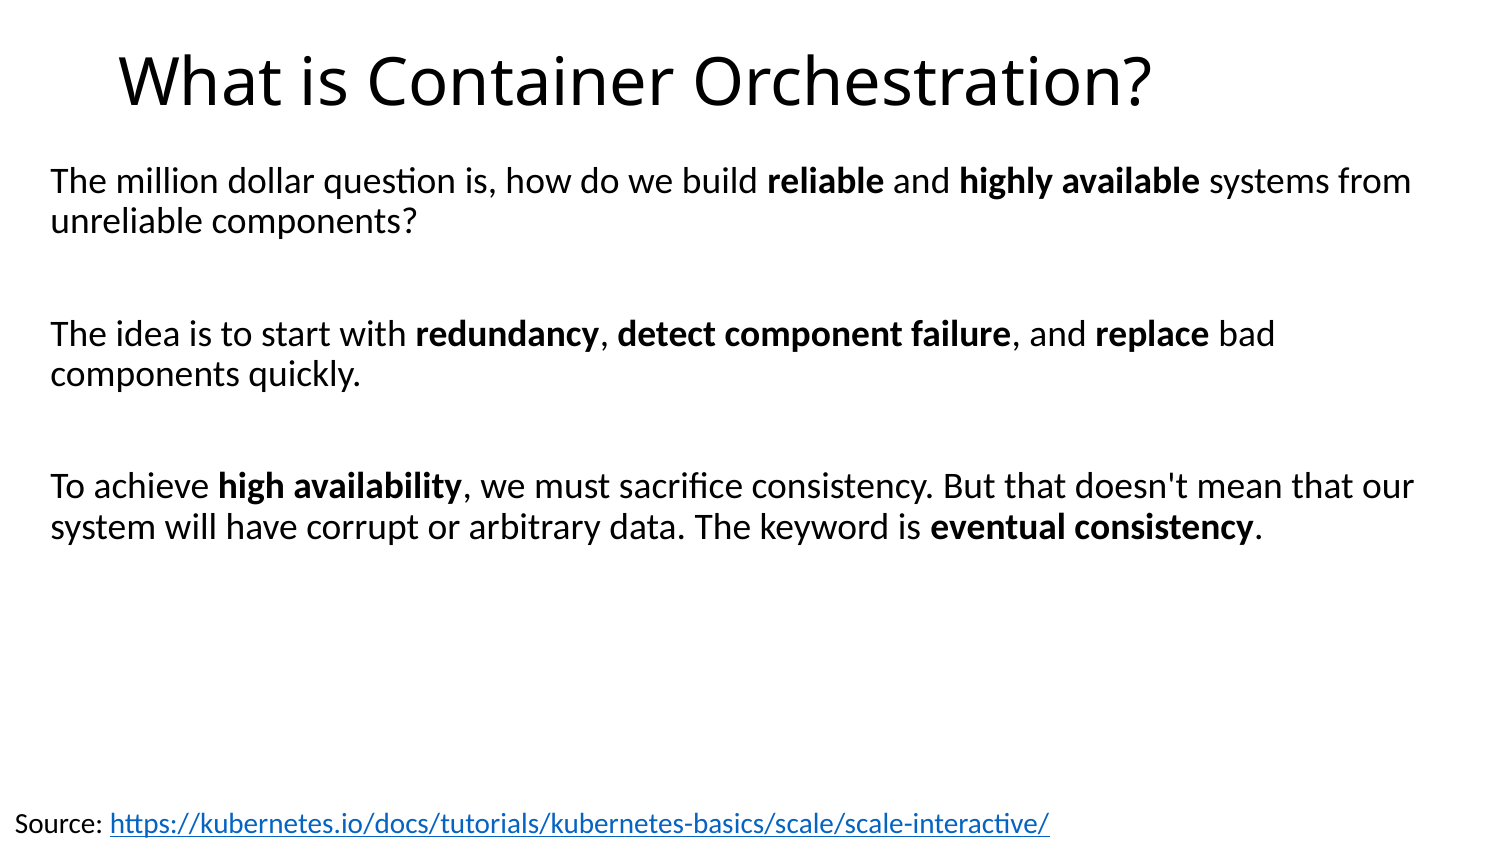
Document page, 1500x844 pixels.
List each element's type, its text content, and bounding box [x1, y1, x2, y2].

list The million dollar question is, how do we build reliable and highly available systems from unreliable components? The idea is to start with redundancy, detect component failure, and replace bad components quickly. To achieve high availability, we must sacrifice consistency. But that doesn't mean that our system will have corrupt or arbitrary data. The keyword is eventual consistency. [35, 153, 1465, 780]
text_box Source: https://kubernetes.io/docs/tutorials/kubernetes-basics/scale/scale-interactive/ [0, 797, 1500, 844]
title What is Container Orchestration? [103, 25, 1397, 143]
